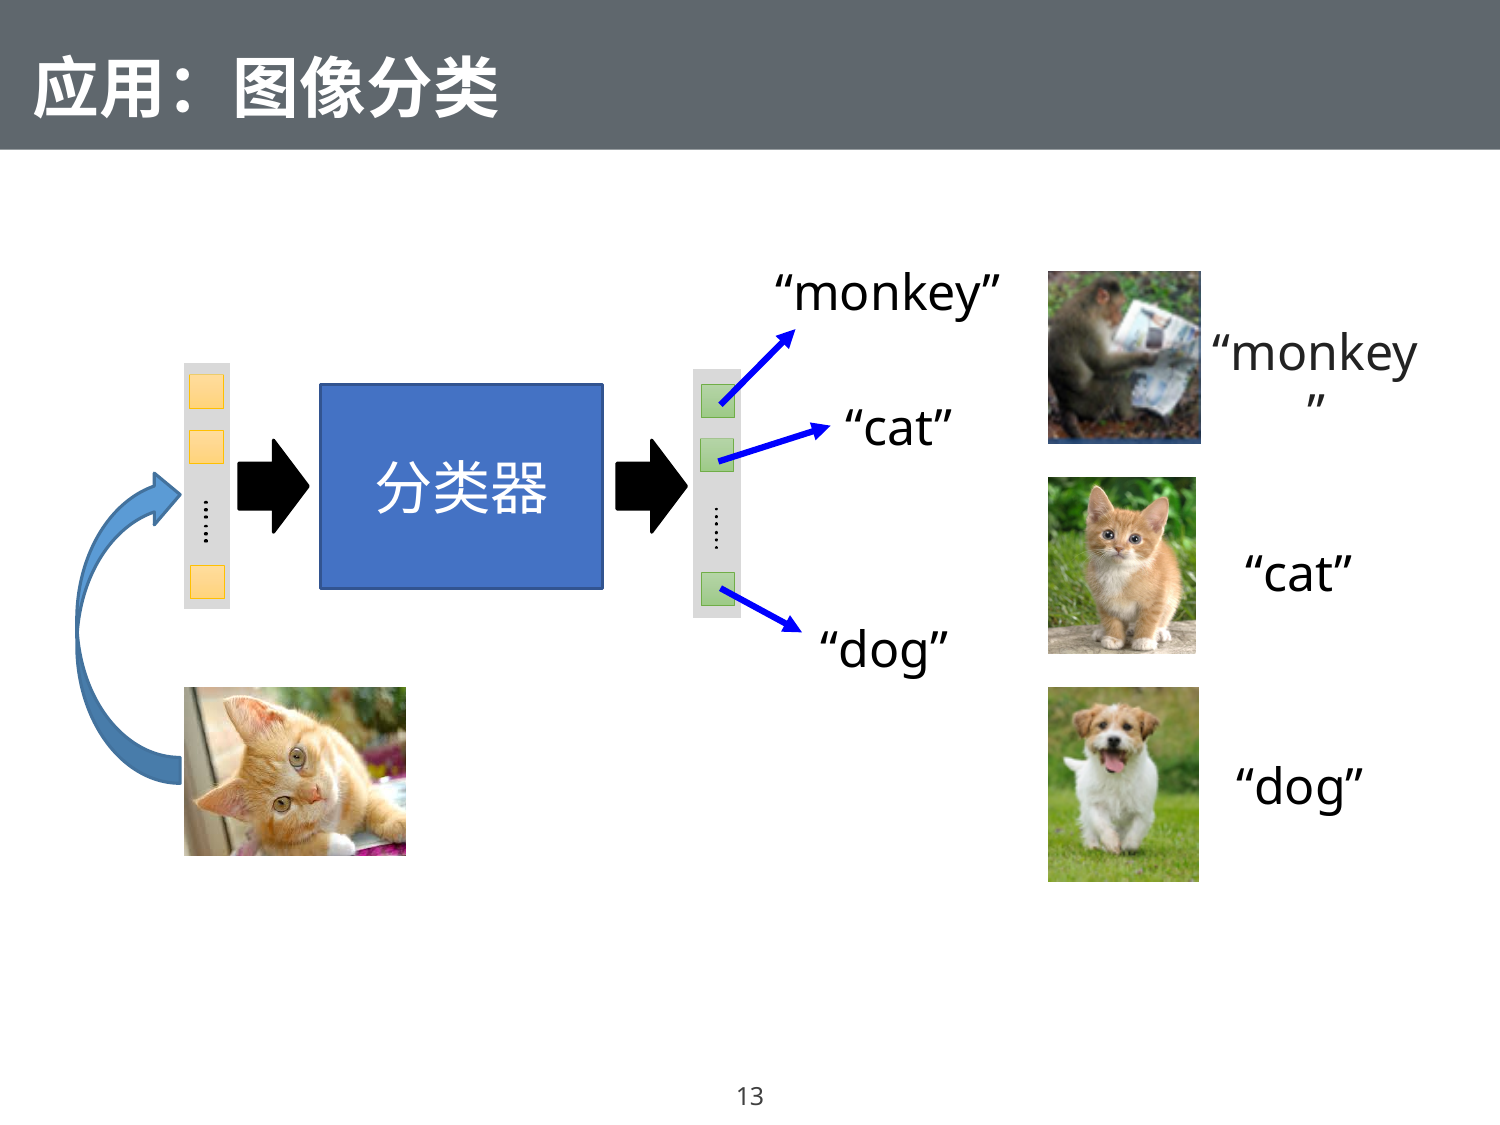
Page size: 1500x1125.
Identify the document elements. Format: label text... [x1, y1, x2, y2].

picture [1048, 687, 1200, 882]
text_box “monkey” [760, 253, 1029, 329]
text_box “dog” [806, 609, 1007, 685]
title 应用：图像分类 [17, 16, 1483, 134]
text_box “cat” [830, 388, 1060, 463]
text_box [720, 587, 803, 633]
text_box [718, 425, 831, 462]
text_box 分类器 [319, 383, 604, 590]
text_box [237, 438, 310, 534]
text_box [615, 438, 685, 534]
picture [1047, 271, 1202, 445]
text_box “dog” [1204, 746, 1400, 822]
picture [184, 687, 407, 857]
text_box [75, 471, 178, 785]
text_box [720, 328, 796, 405]
picture [1047, 477, 1196, 655]
picture [692, 369, 741, 618]
picture [183, 363, 230, 609]
text_box “cat” [1202, 534, 1399, 610]
text_box “monkey” [1207, 313, 1438, 448]
